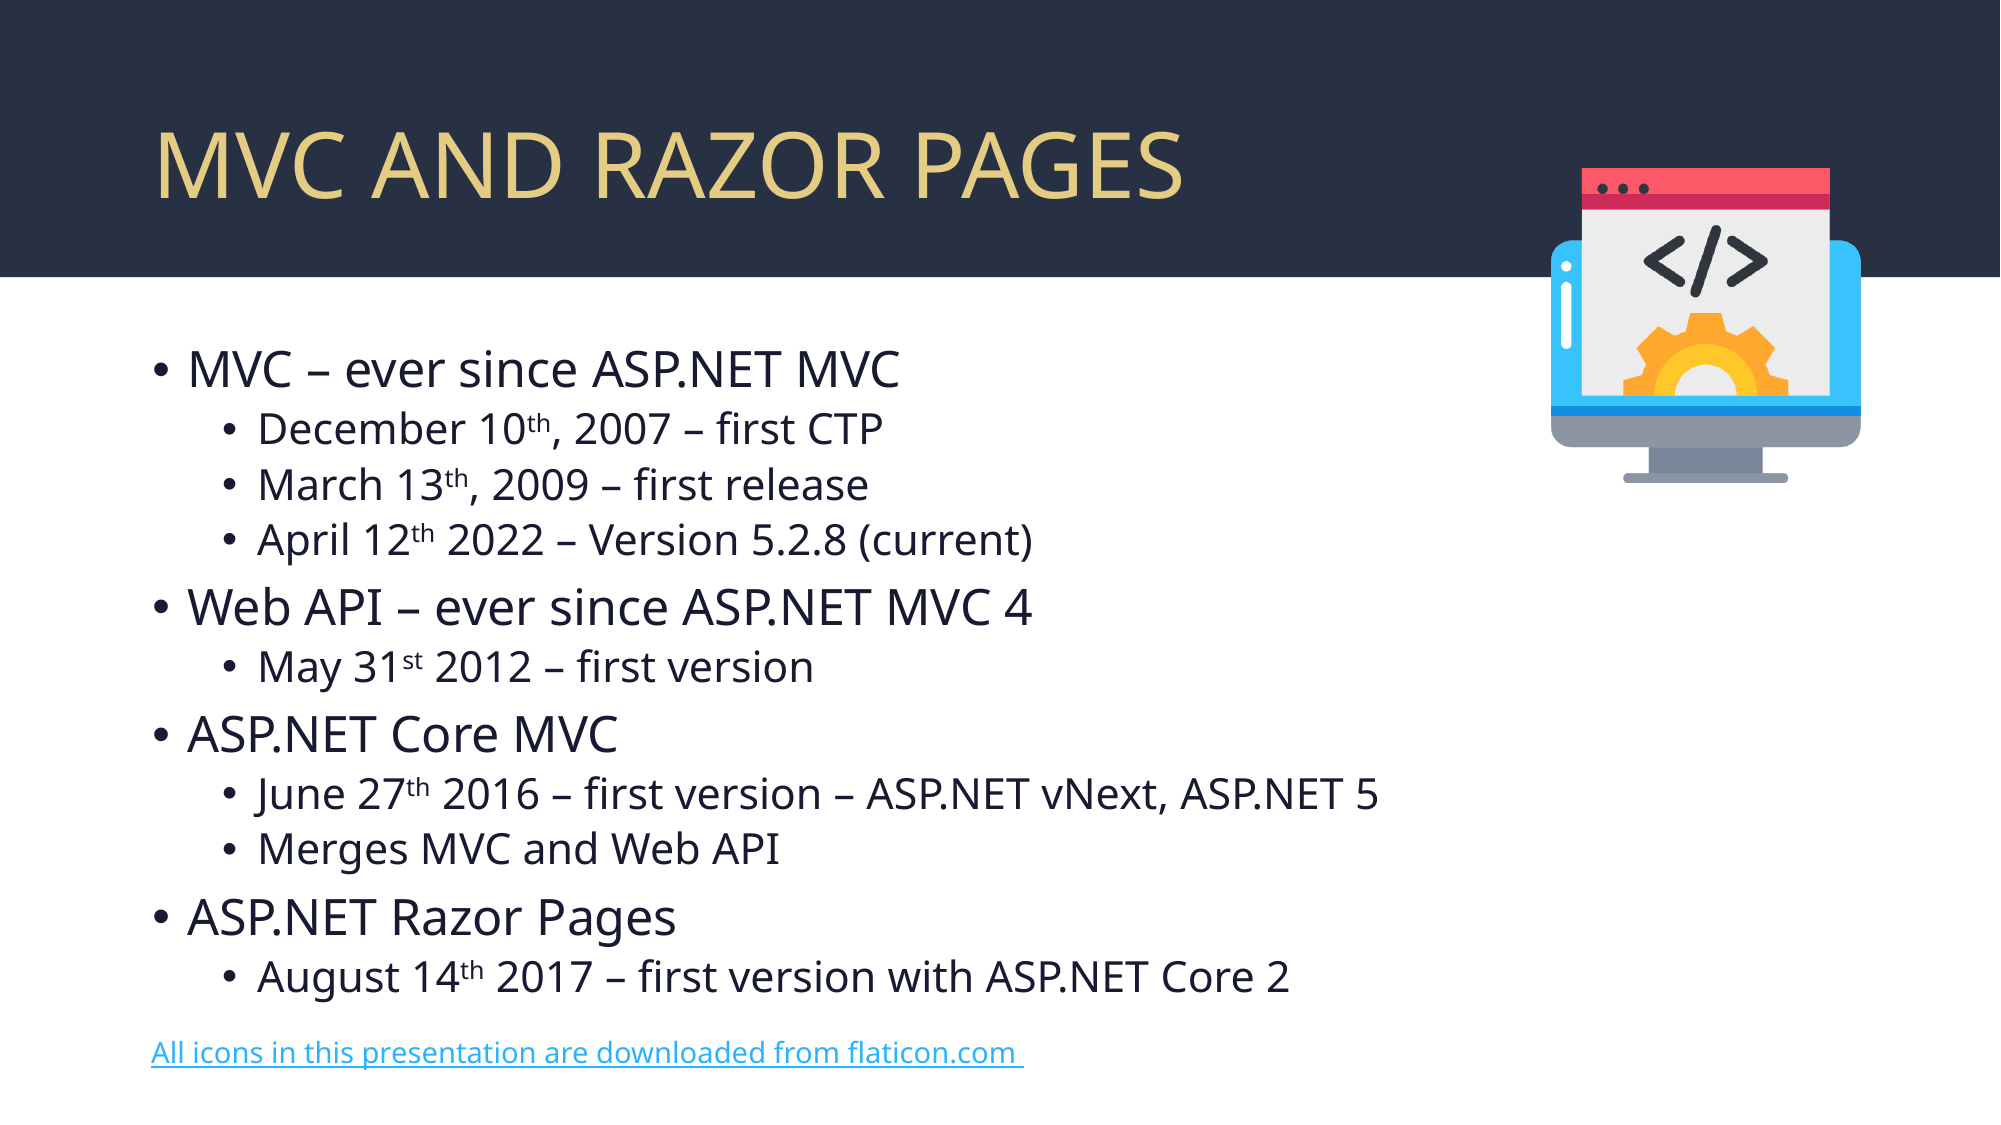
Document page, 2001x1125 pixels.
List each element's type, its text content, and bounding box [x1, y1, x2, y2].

text_box All icons in this presentation are downloaded from flaticon.com [136, 1027, 1050, 1082]
picture [1548, 168, 1863, 483]
title MVC and Razor Pages [137, 59, 1863, 278]
list MVC – ever since ASP.NET MVC December 10th, 2007 – first CTP March 13th, 2009 – first release April 12th 2022 – Version 5.2.8 (current) Web API – ever since ASP.NET MVC 4 May 31st 2012 – first version ASP.NET Core MVC June 27th 2016 – first version – ASP.NET vNext, ASP.NET 5 Merges MVC and Web API ASP.NET Razor Pages August 14th 2017 – first version with ASP.NET Core 2 [137, 337, 1863, 1014]
